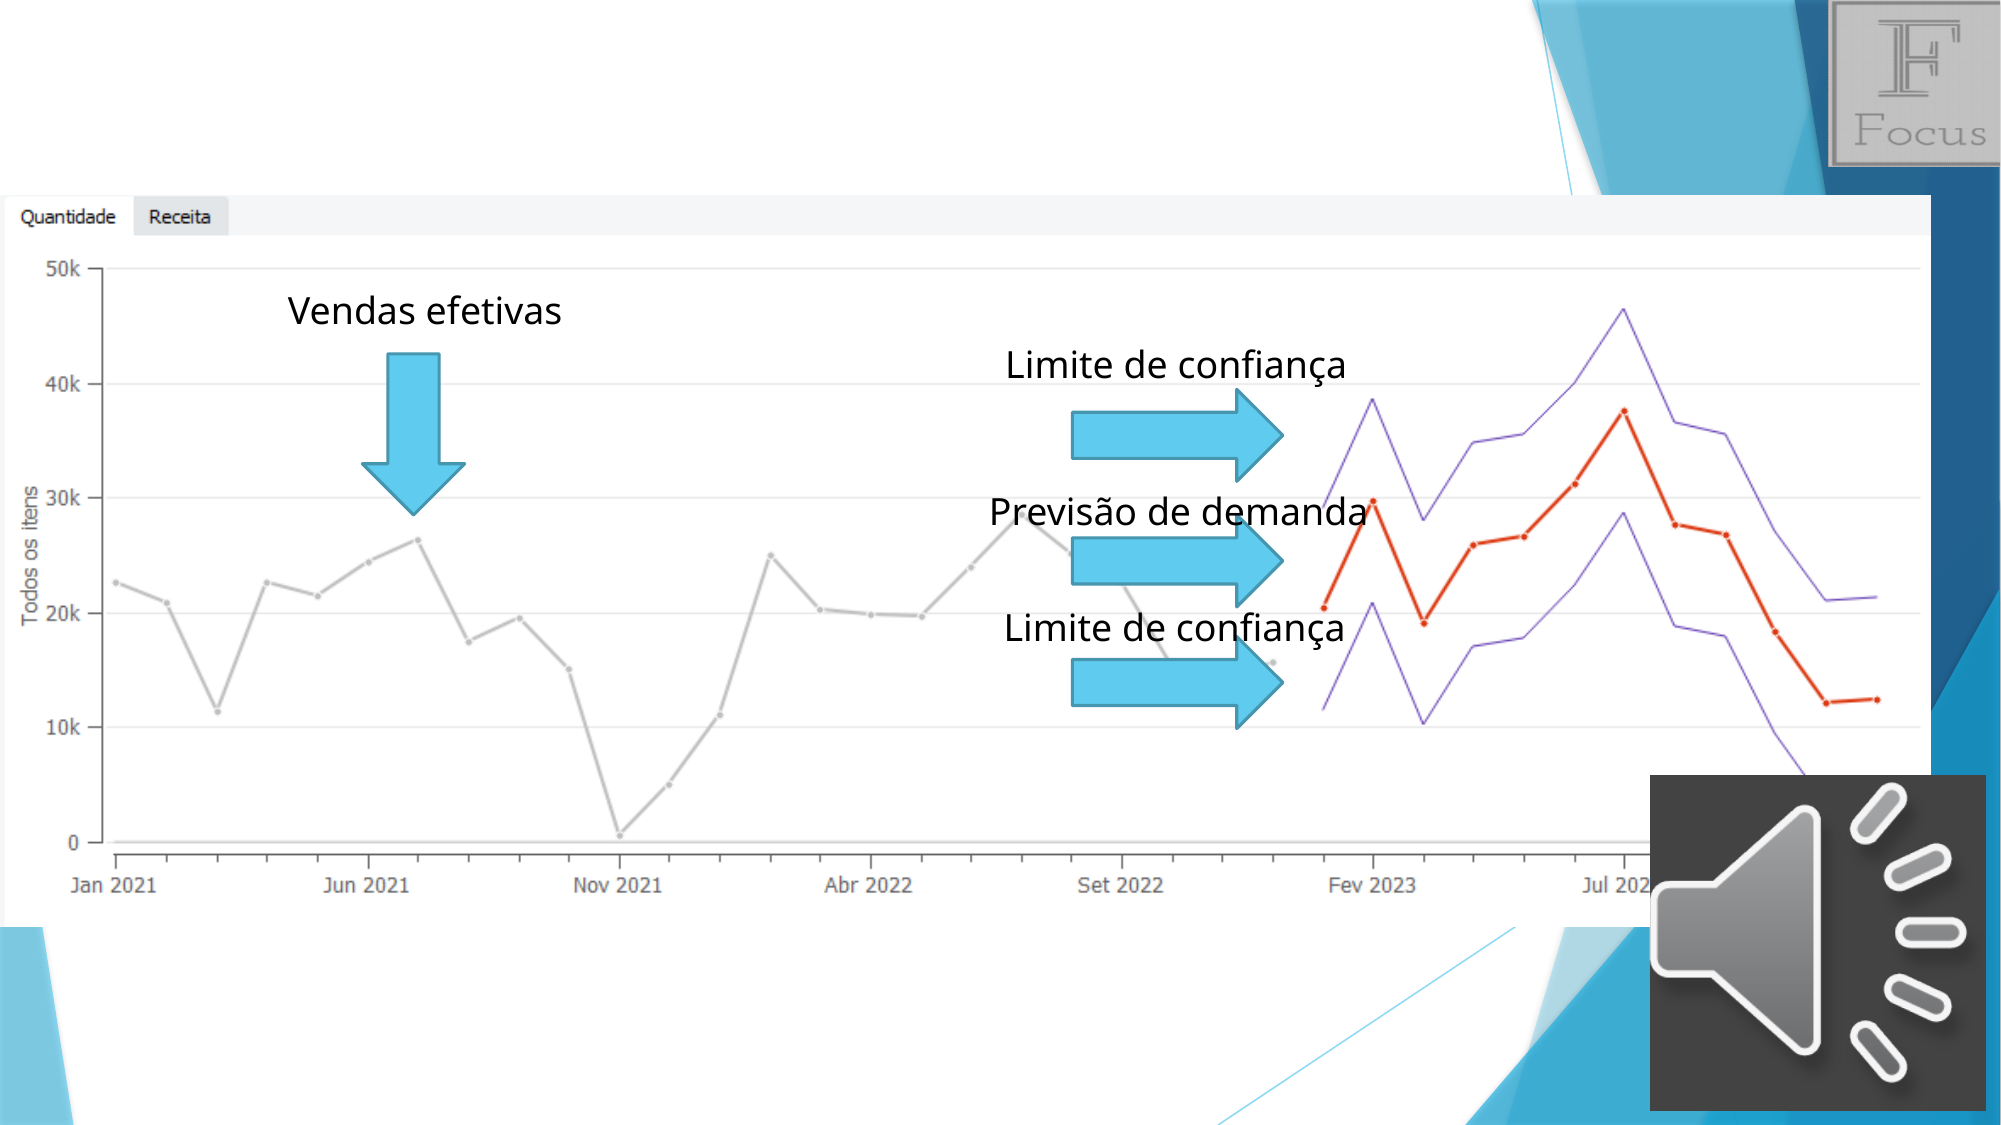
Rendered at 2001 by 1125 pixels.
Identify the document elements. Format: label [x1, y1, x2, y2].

picture [1828, 0, 2001, 167]
picture [0, 194, 1987, 1112]
